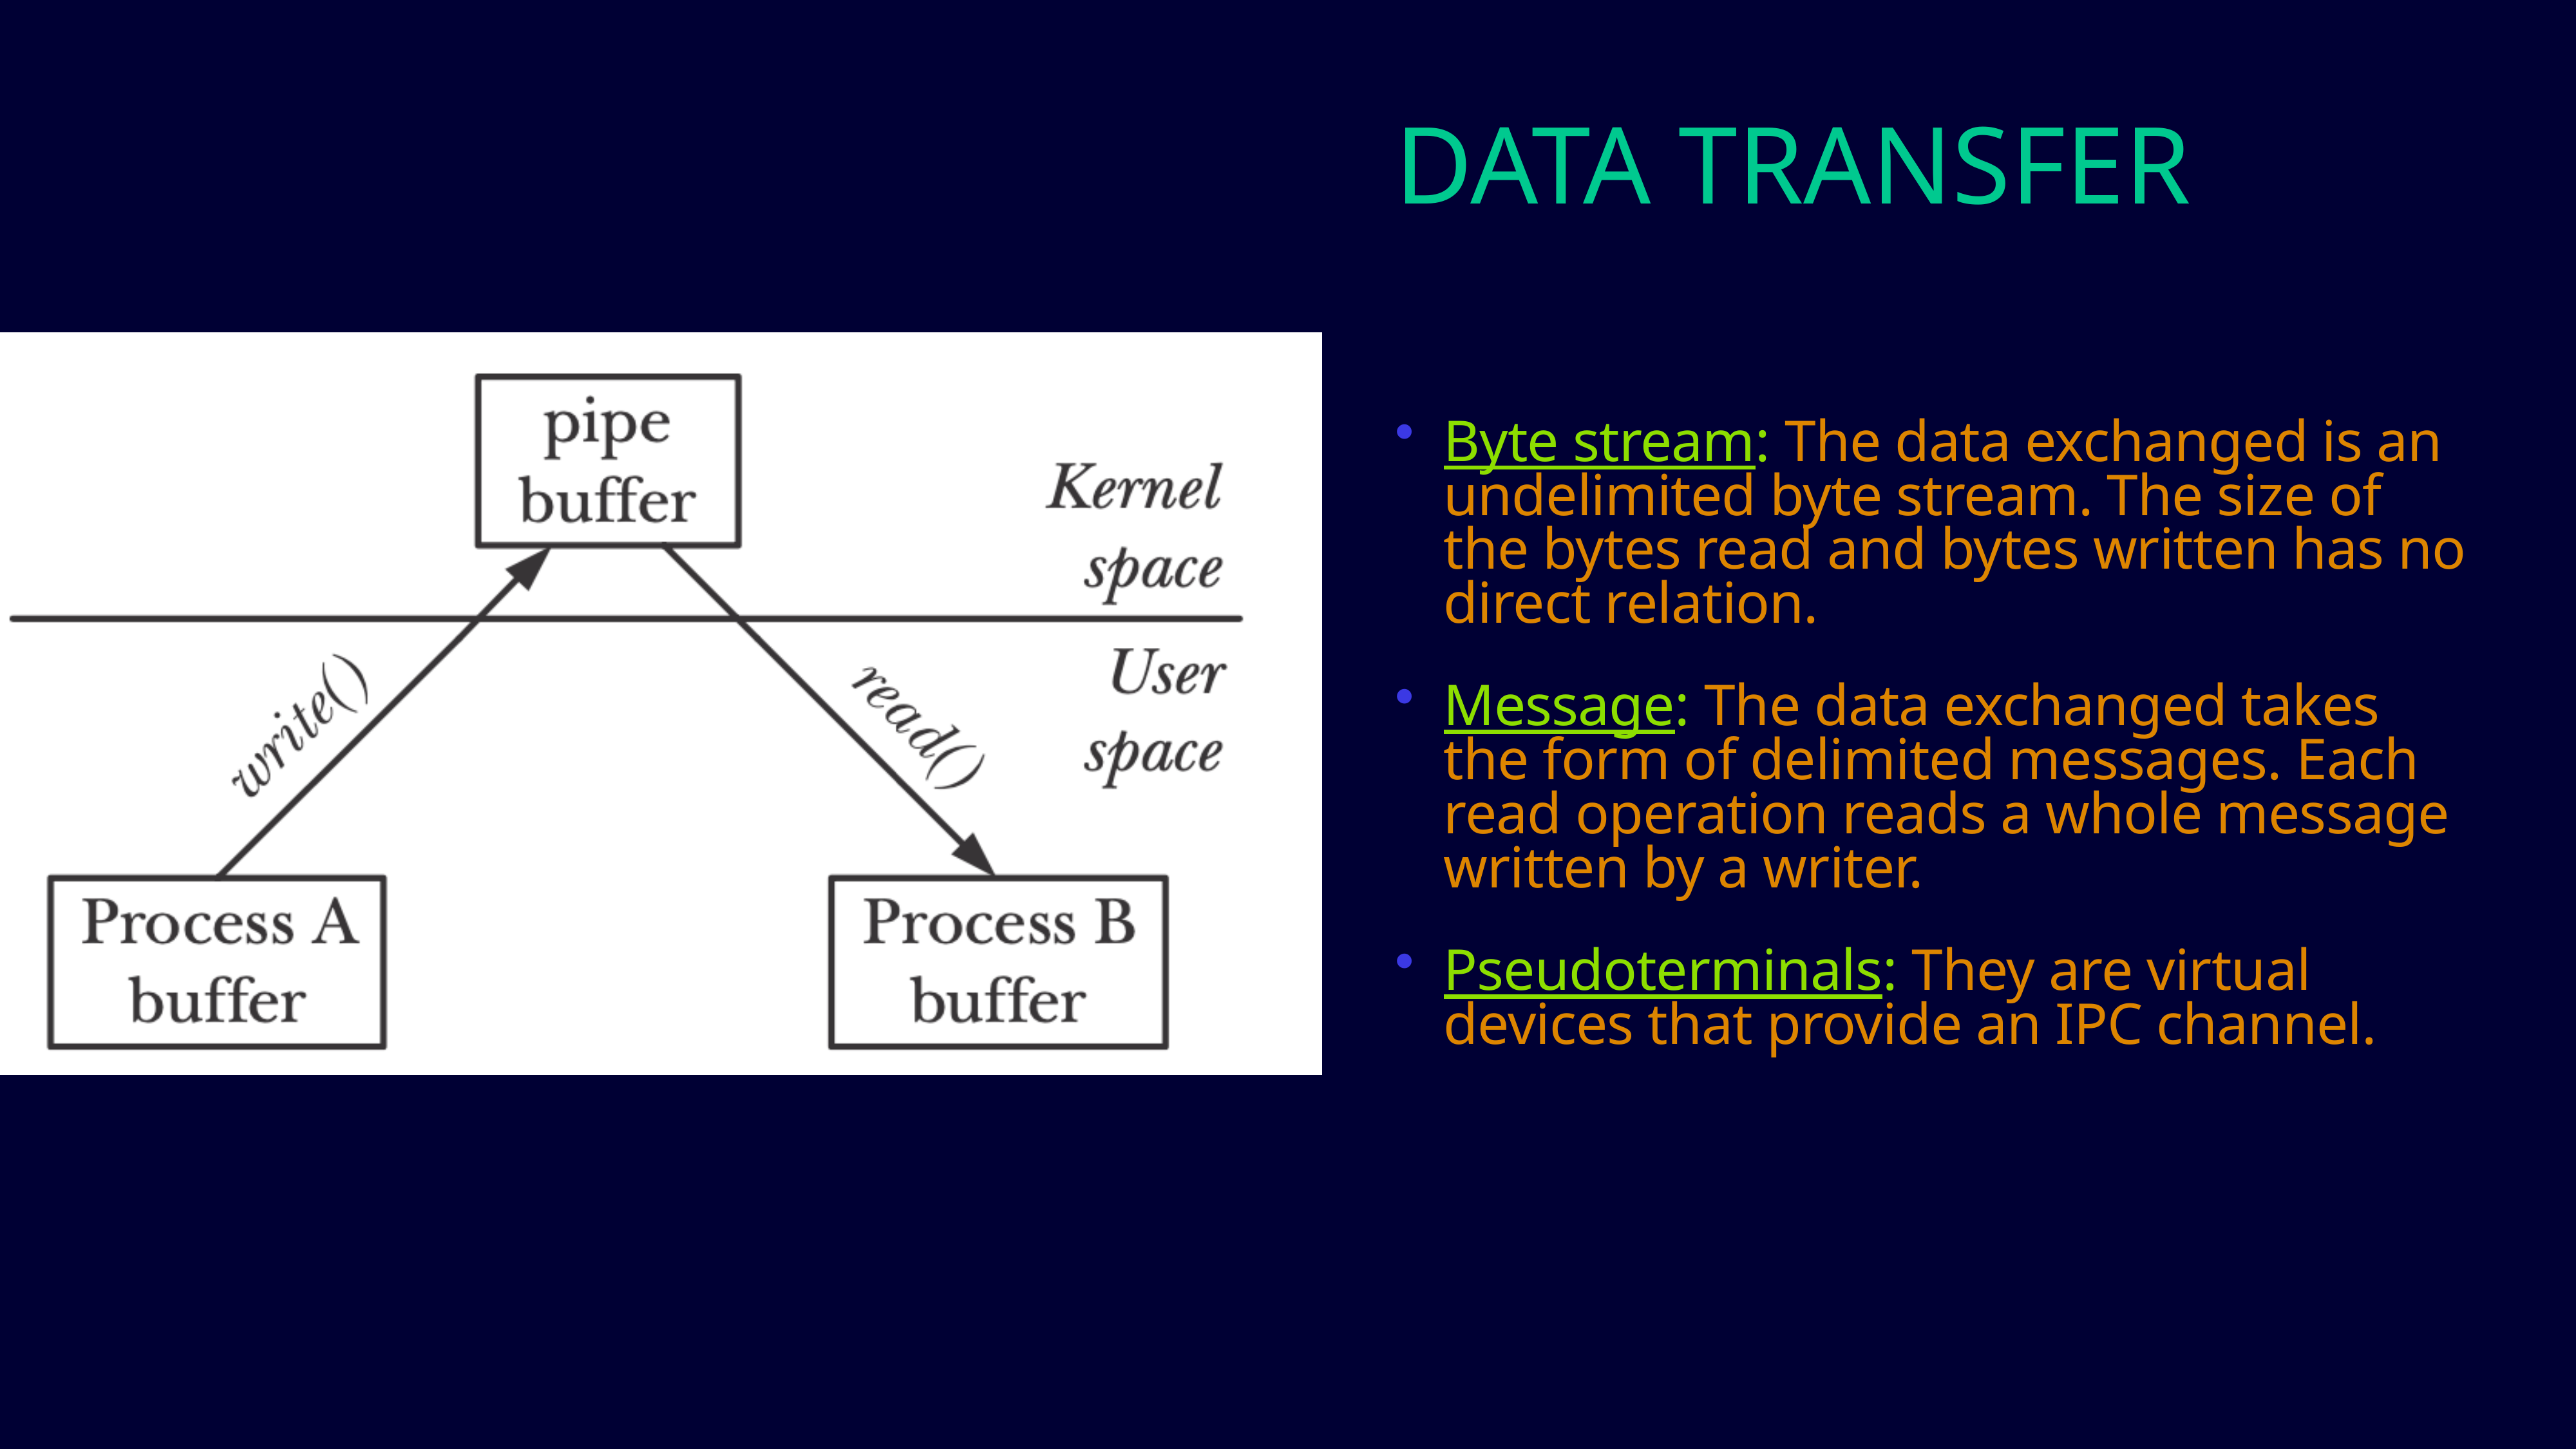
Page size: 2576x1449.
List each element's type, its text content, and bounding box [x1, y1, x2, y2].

list Byte stream: The data exchanged is an undelimited byte stream. The size of the bytes read and bytes written has no direct relation. Message: The data exchanged takes the form of delimited messages. Each read operation reads a whole message written by a writer. Pseudoterminals: They are virtual devices that provide an IPC channel. [1389, 412, 2474, 1185]
picture [0, 332, 1322, 1075]
title DATA TRANSFER [1389, 91, 2474, 230]
